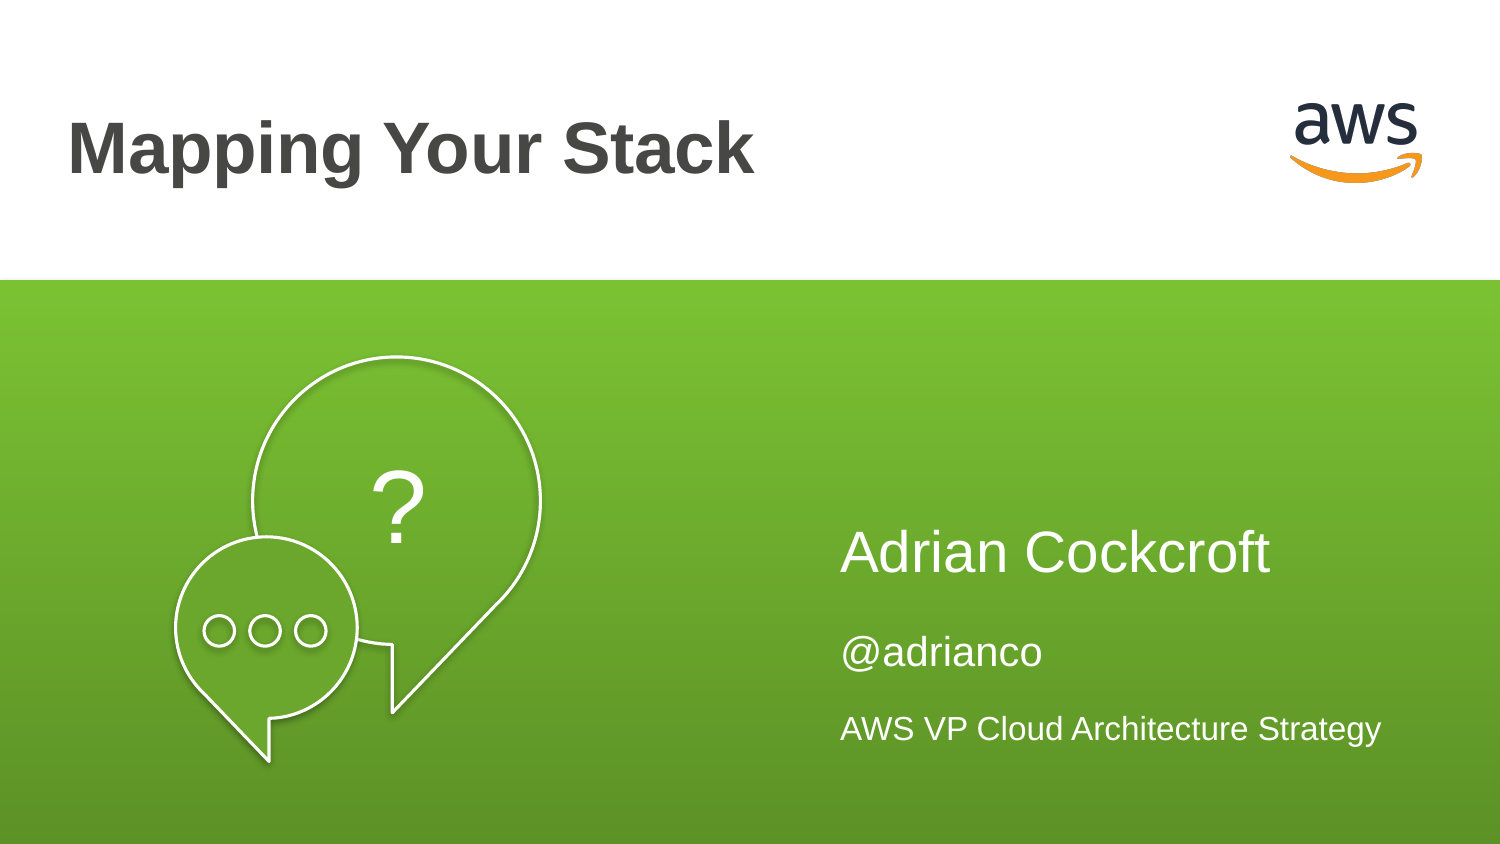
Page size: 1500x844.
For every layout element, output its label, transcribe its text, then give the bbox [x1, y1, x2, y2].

text_box Adrian Cockcroft @adrianco AWS VP Cloud Architecture Strategy [825, 515, 1438, 762]
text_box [252, 356, 541, 714]
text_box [175, 536, 358, 762]
text_box [0, 280, 1500, 844]
text_box Mapping Your Stack [53, 92, 1500, 194]
picture [1290, 103, 1423, 183]
